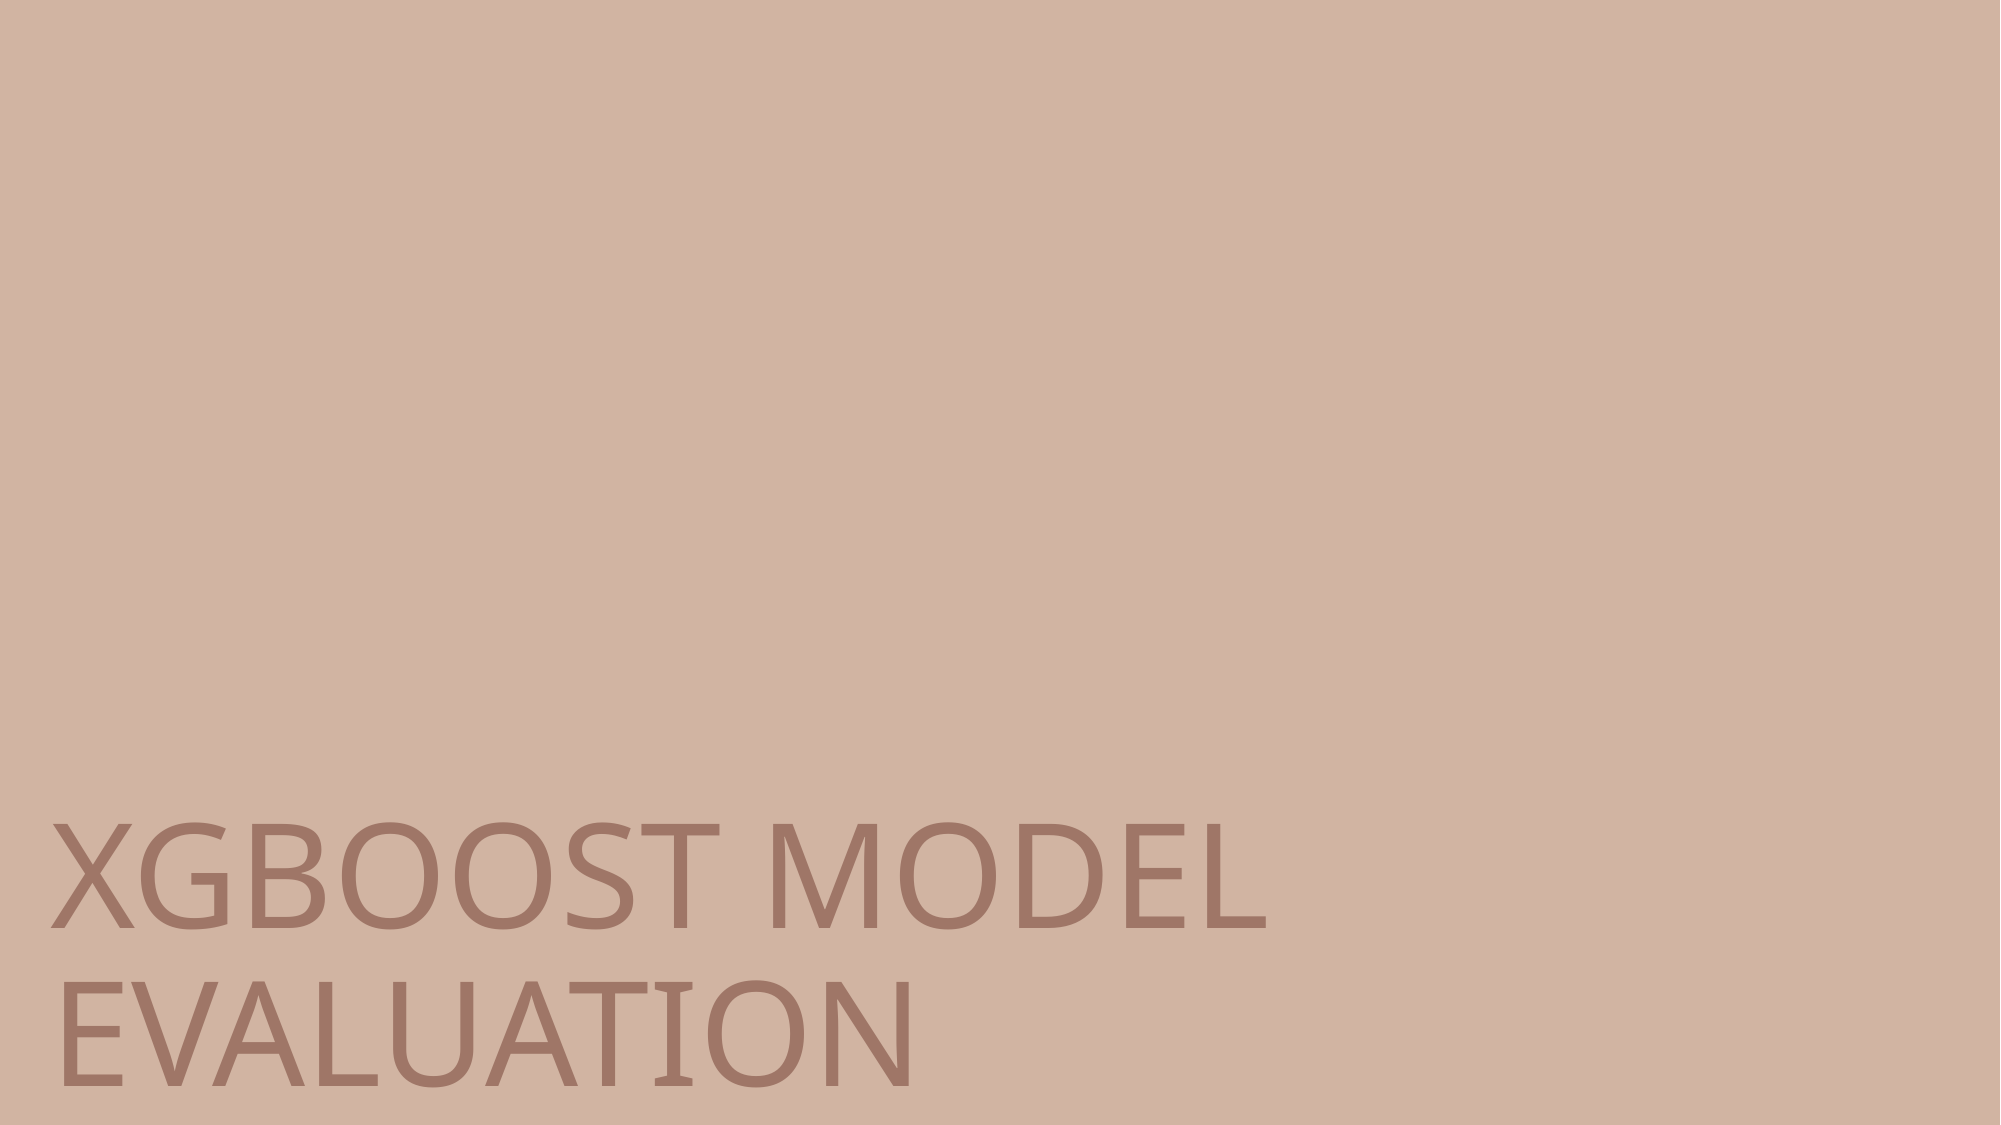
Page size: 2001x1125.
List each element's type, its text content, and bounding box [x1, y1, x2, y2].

title XGBoost Model Evaluation [35, 318, 1474, 1125]
